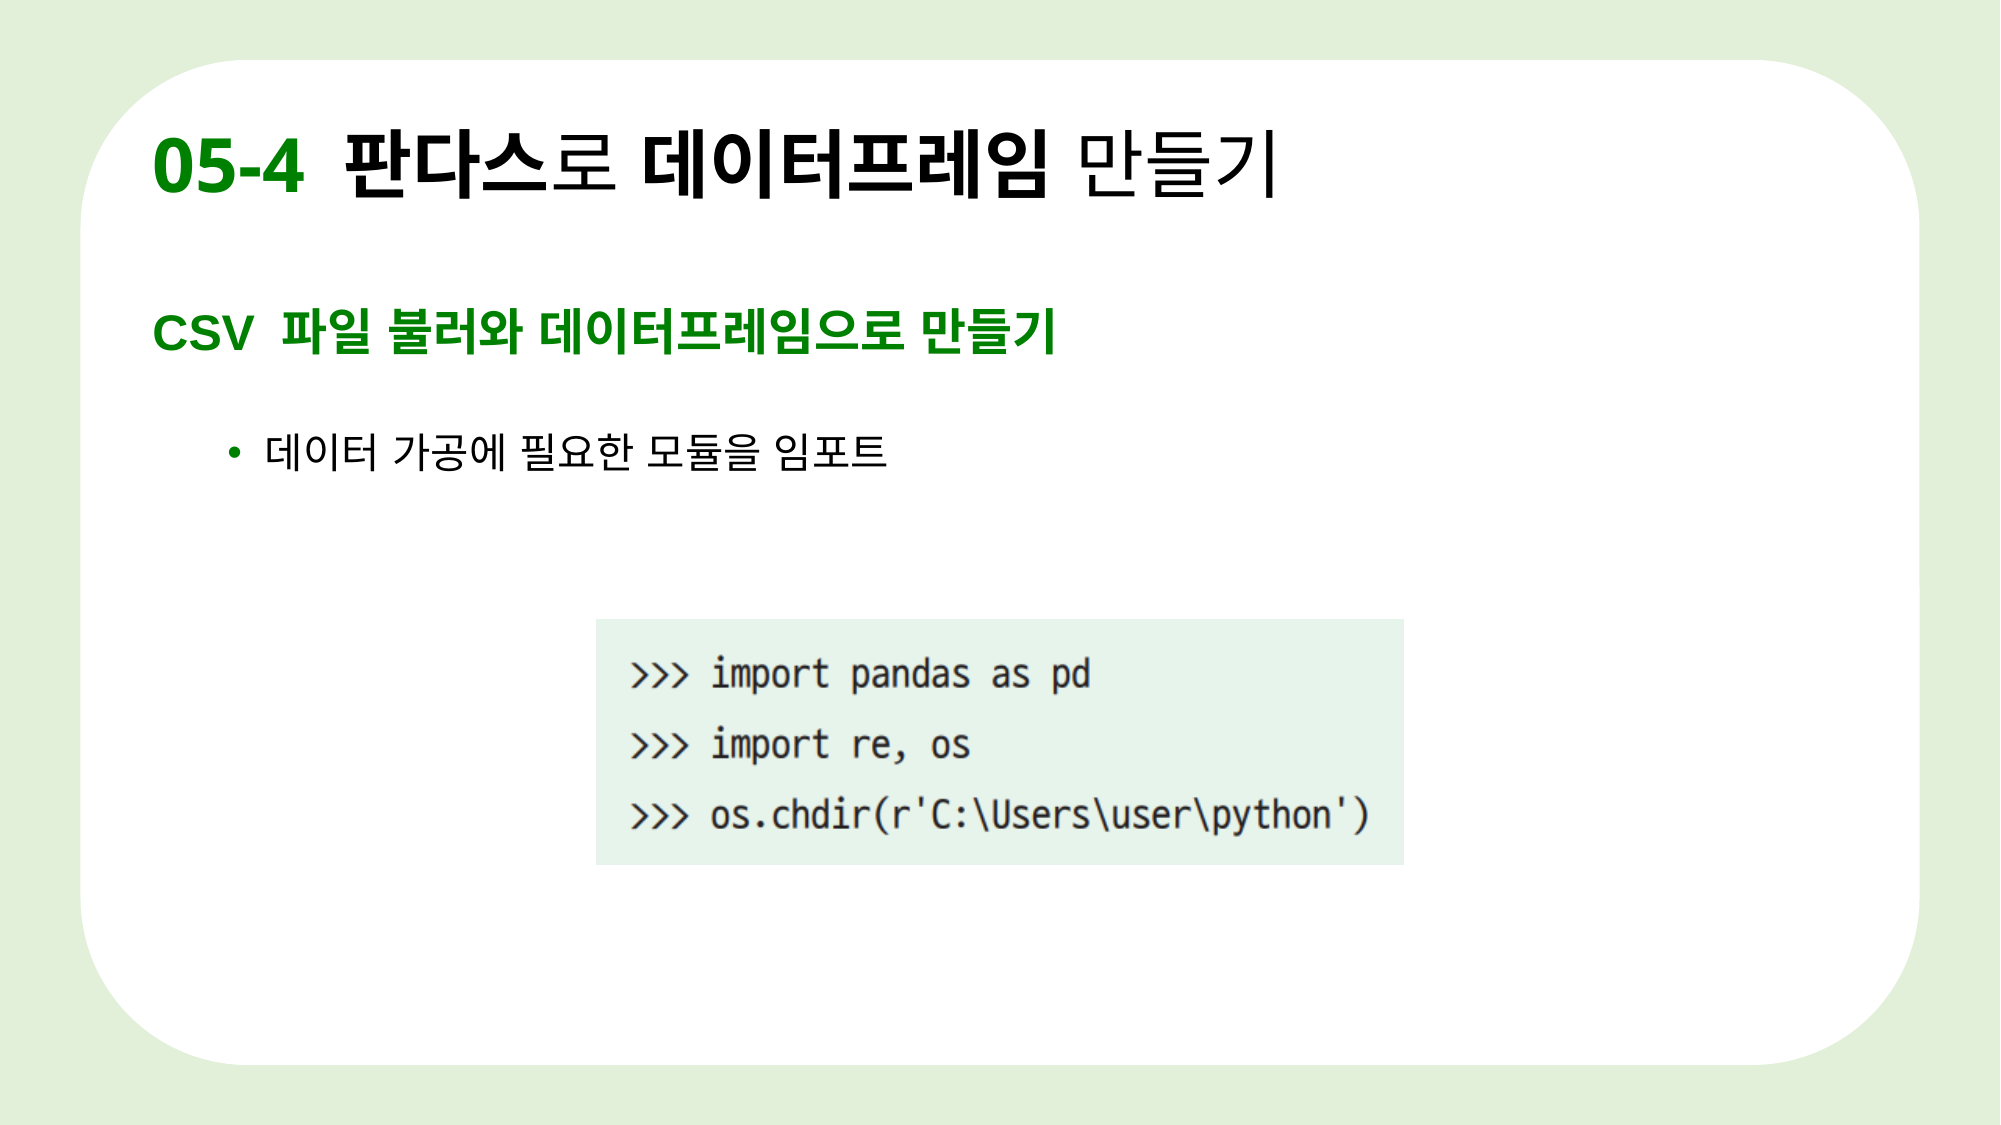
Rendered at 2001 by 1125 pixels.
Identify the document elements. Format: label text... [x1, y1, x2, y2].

list CSV 파일 불러와 데이터프레임으로 만들기 데이터 가공에 필요한 모듈을 임포트 [137, 299, 1863, 1014]
title 05-4 판다스로 데이터프레임 만들기 [137, 59, 1863, 278]
picture [596, 619, 1404, 865]
